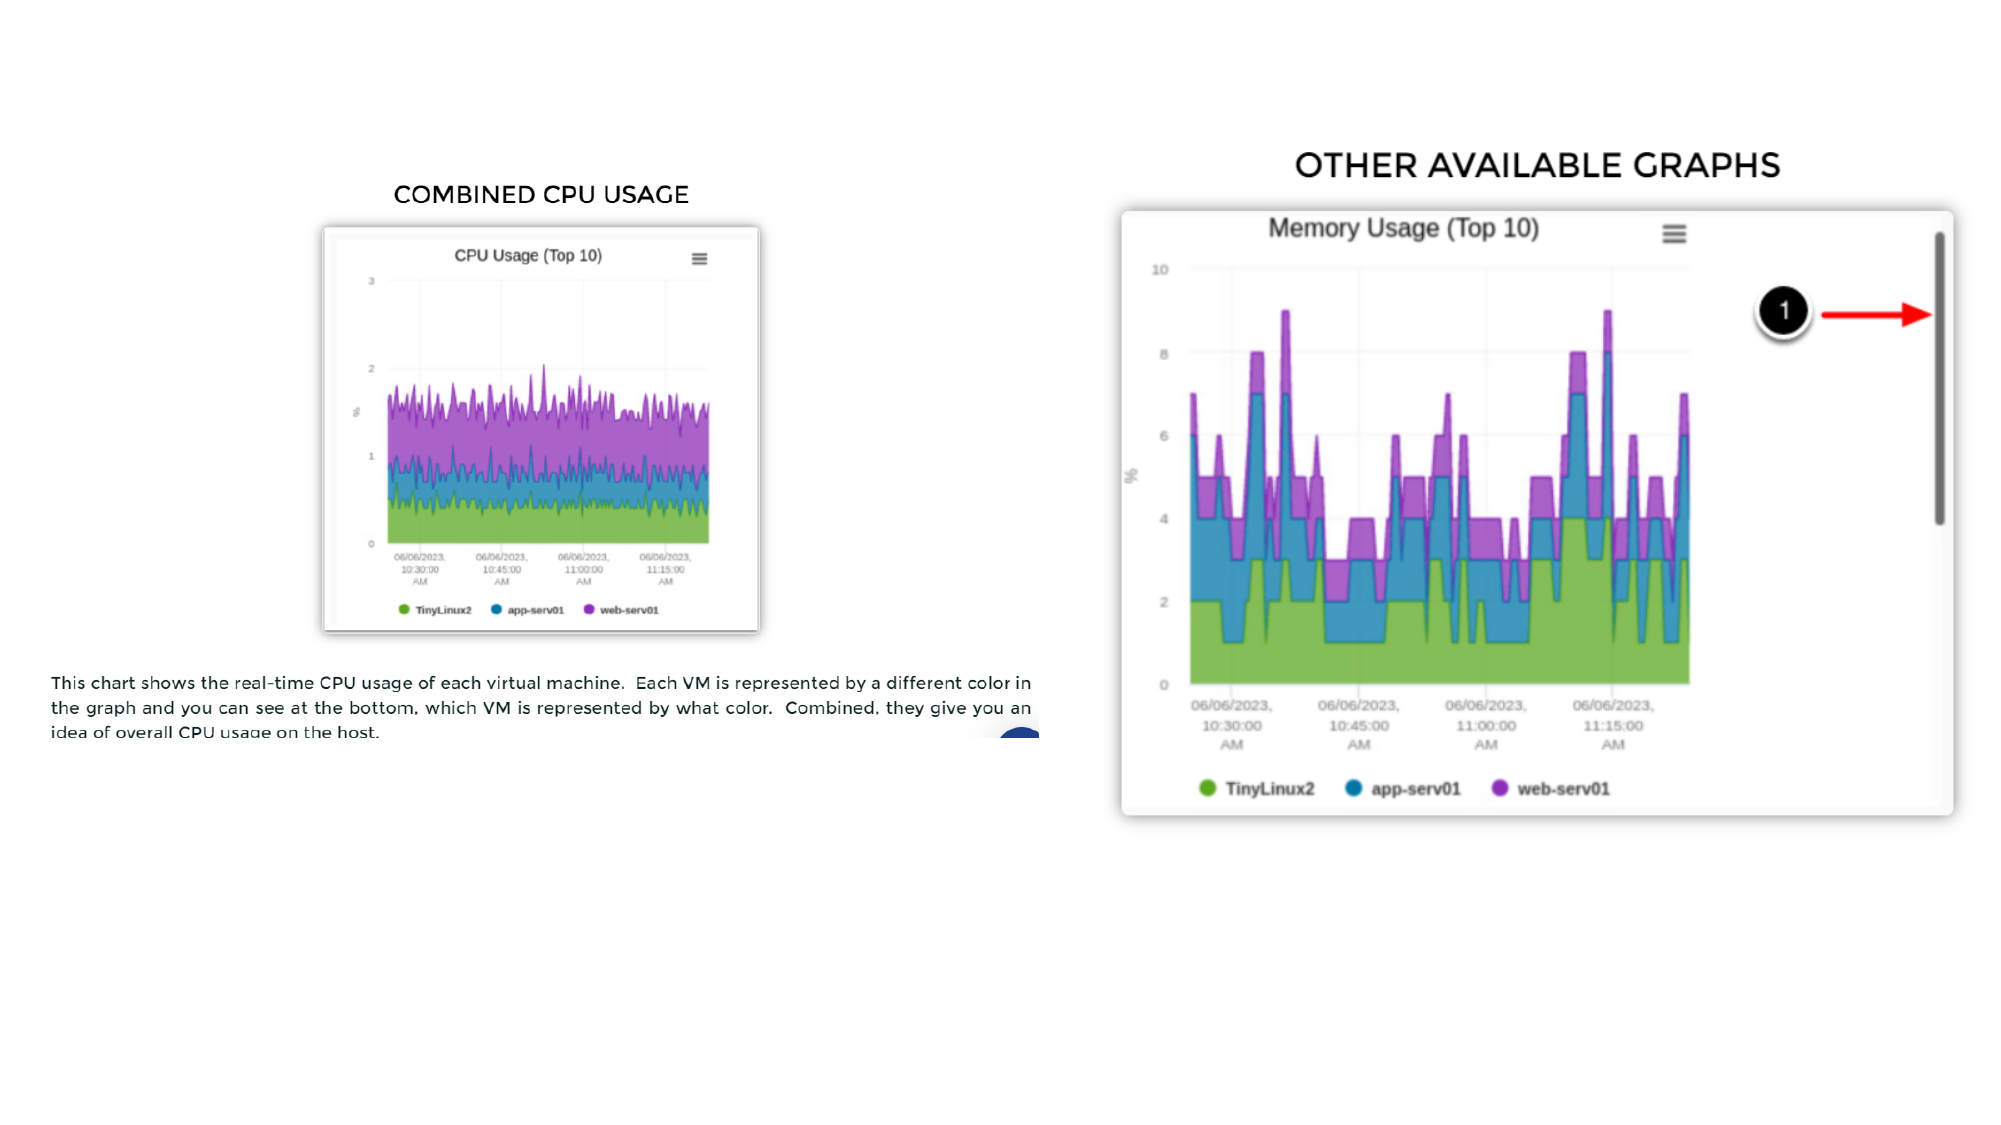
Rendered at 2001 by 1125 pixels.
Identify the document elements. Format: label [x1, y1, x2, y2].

picture [51, 170, 1039, 738]
picture [1102, 126, 1981, 843]
